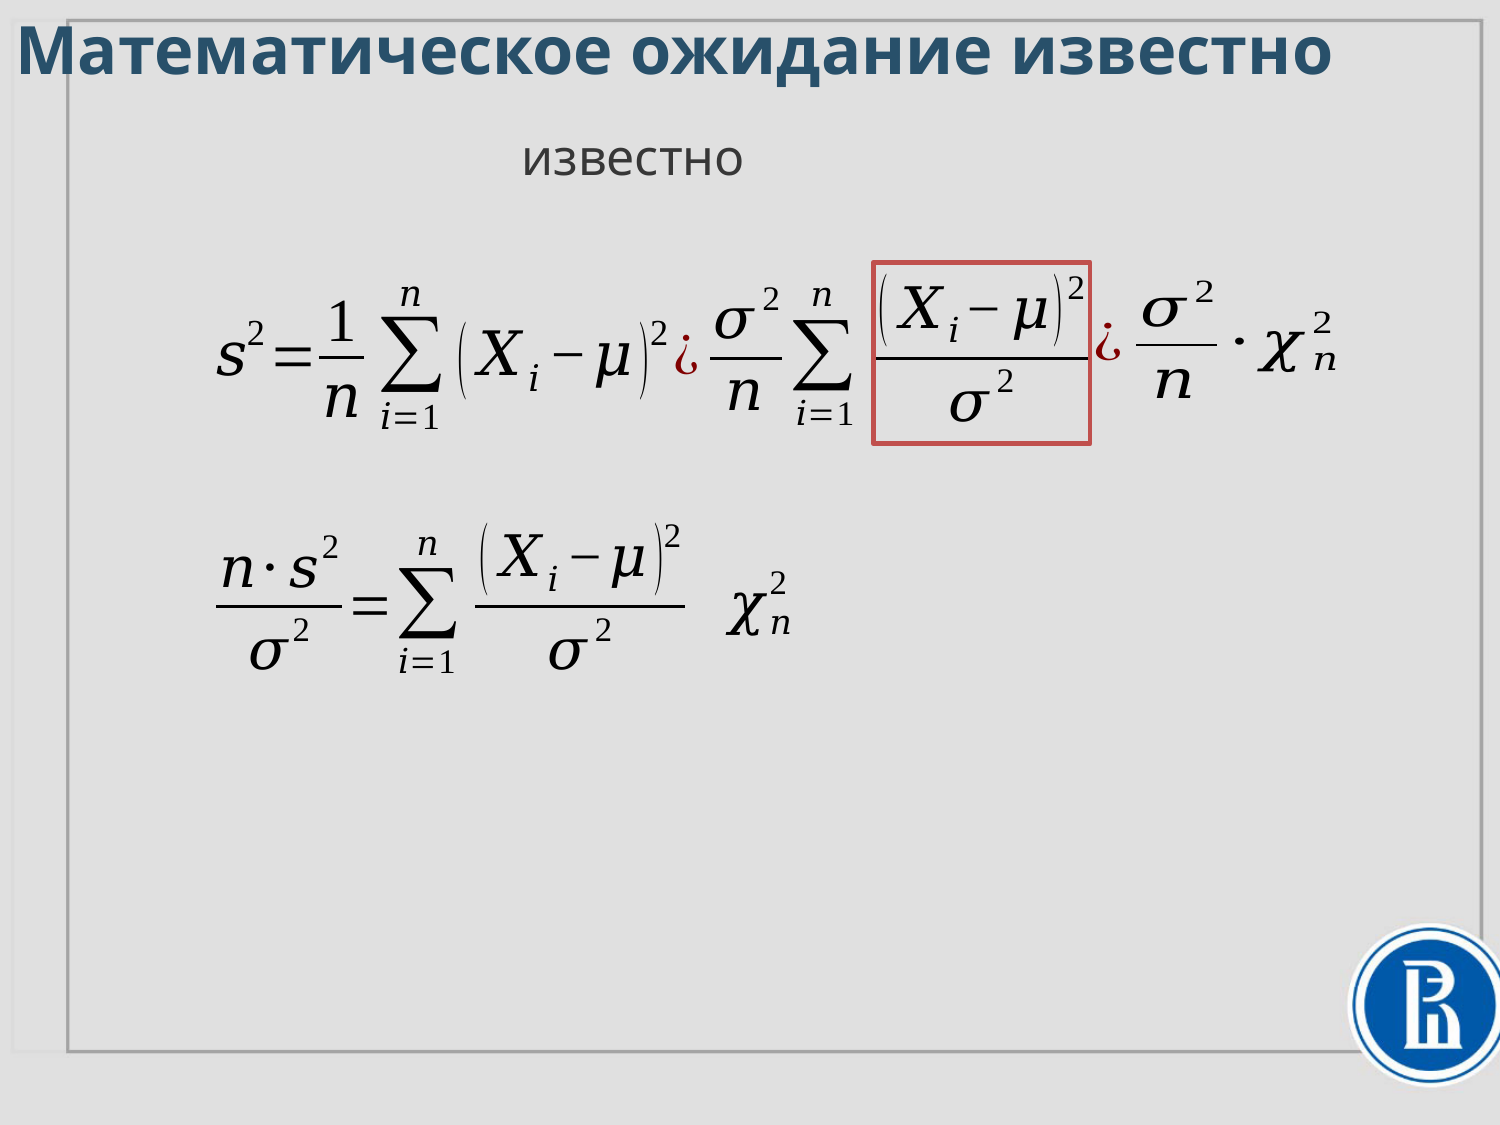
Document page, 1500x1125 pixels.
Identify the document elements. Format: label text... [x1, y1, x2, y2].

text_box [873, 261, 1110, 536]
picture [0, 102, 1500, 1125]
title Математическое ожидание известно [0, 0, 1500, 102]
